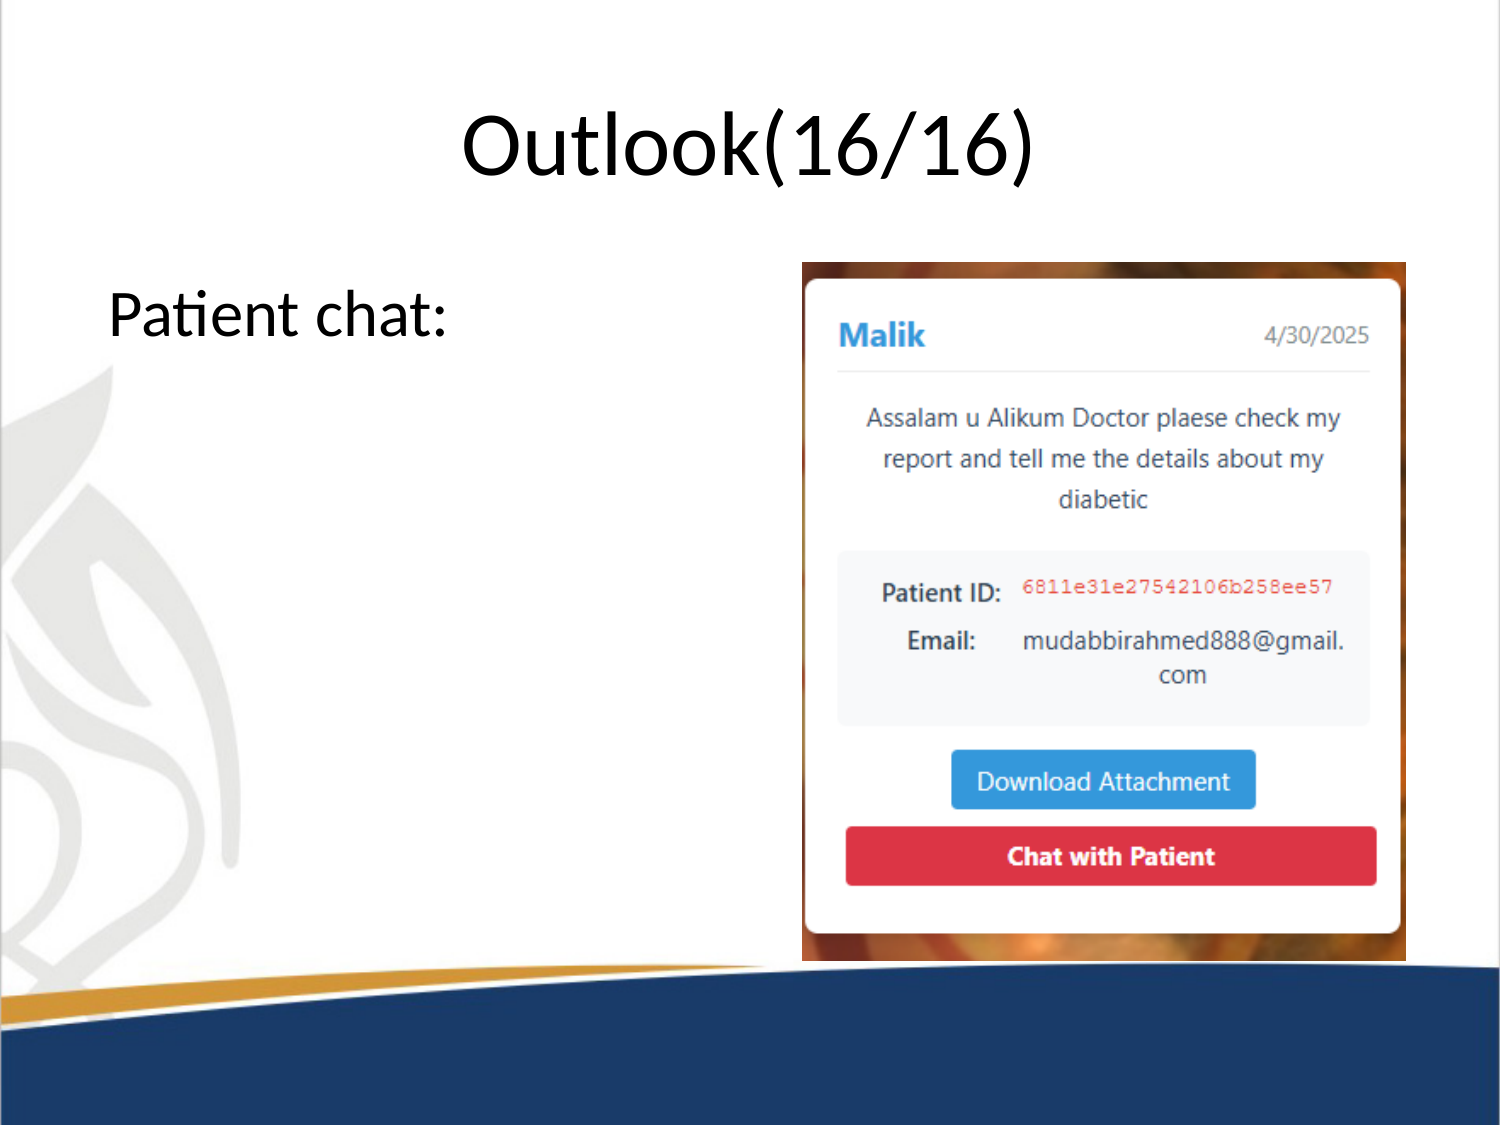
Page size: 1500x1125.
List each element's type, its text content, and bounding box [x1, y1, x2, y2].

list Patient chat: [75, 262, 1425, 1005]
title Outlook(16/16) [75, 45, 1425, 233]
picture [0, 0, 1500, 1125]
